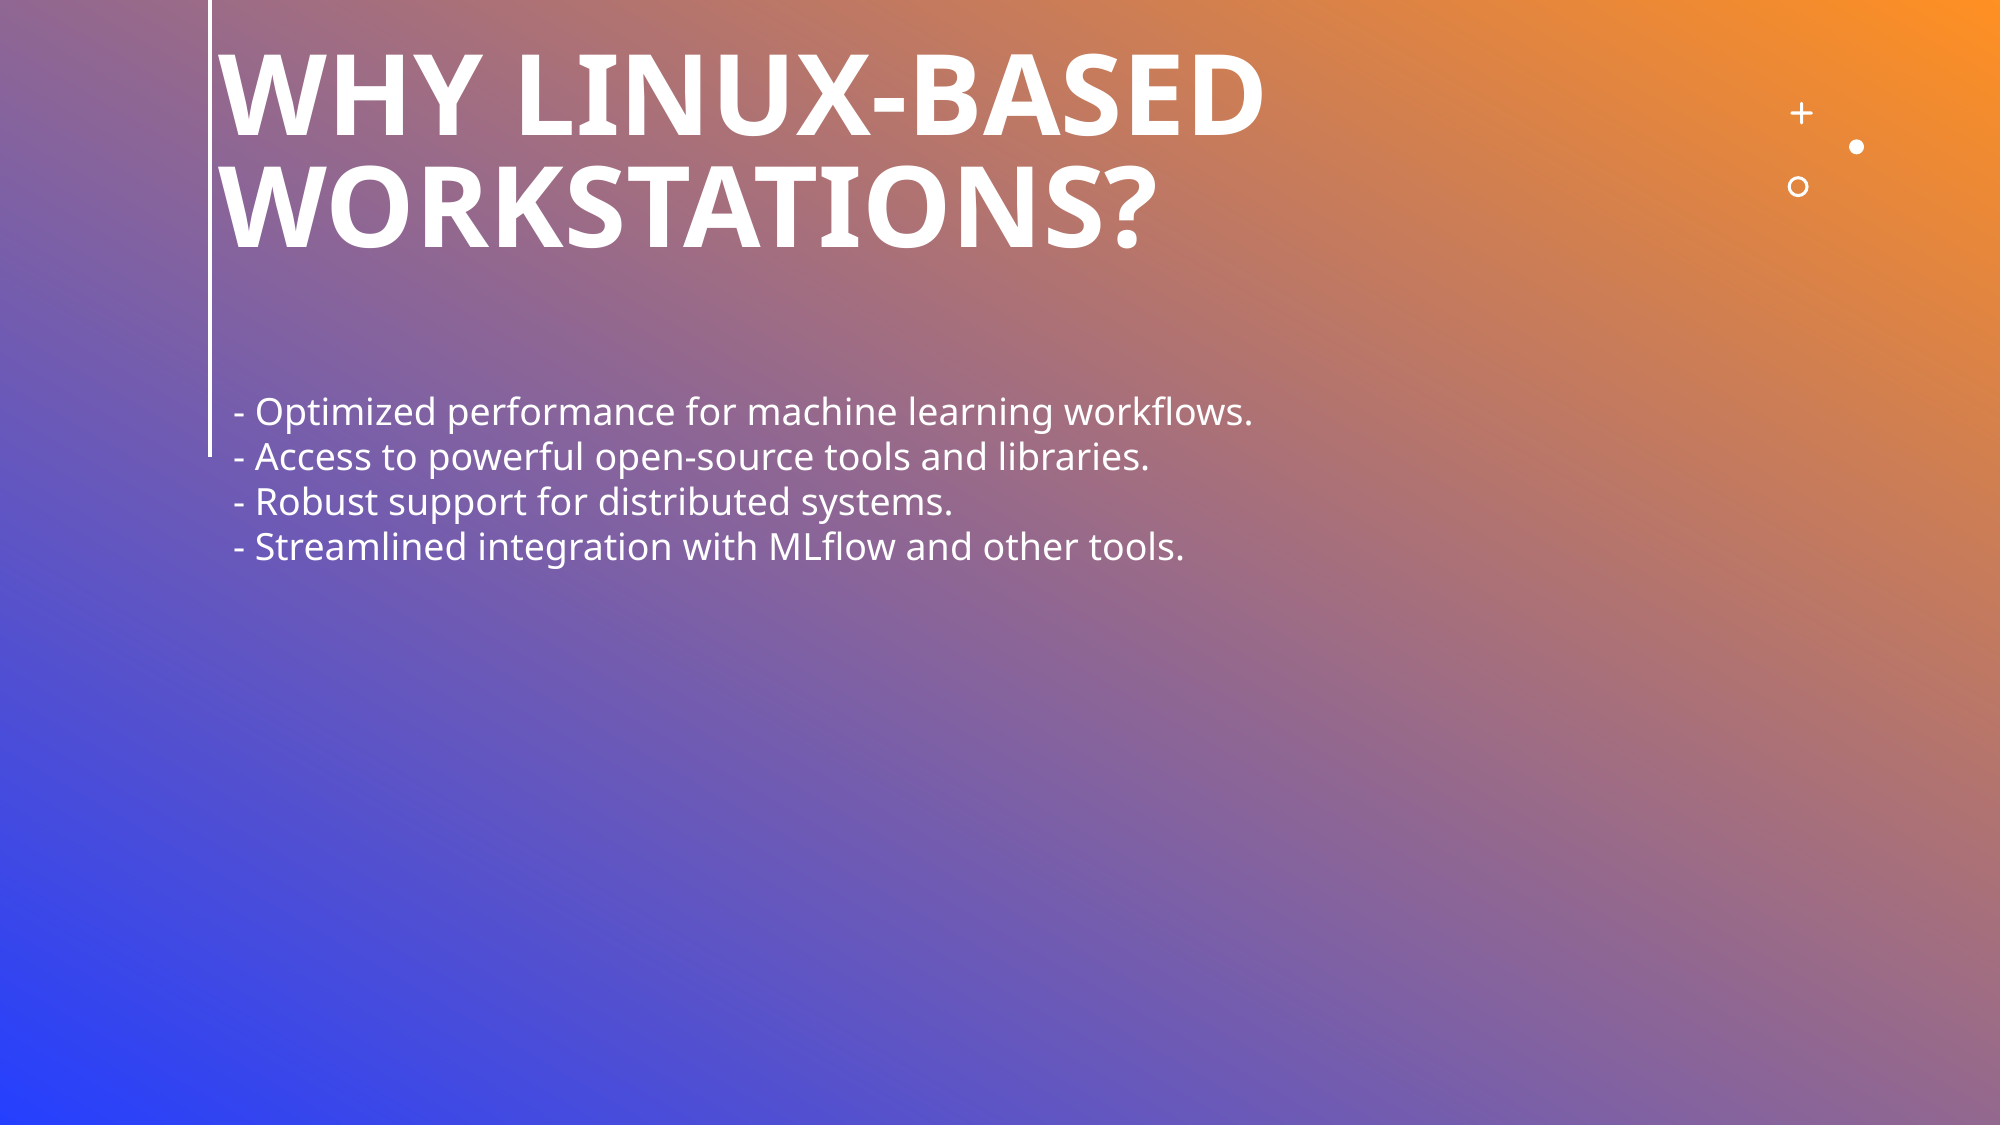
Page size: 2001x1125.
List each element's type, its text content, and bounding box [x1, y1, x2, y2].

text_box - Optimized performance for machine learning workflows. - Access to powerful open-source tools and libraries. - Robust support for distributed systems. - Streamlined integration with MLflow and other tools. [218, 380, 1475, 576]
title Why Linux-Based Workstations? [218, 0, 1909, 304]
